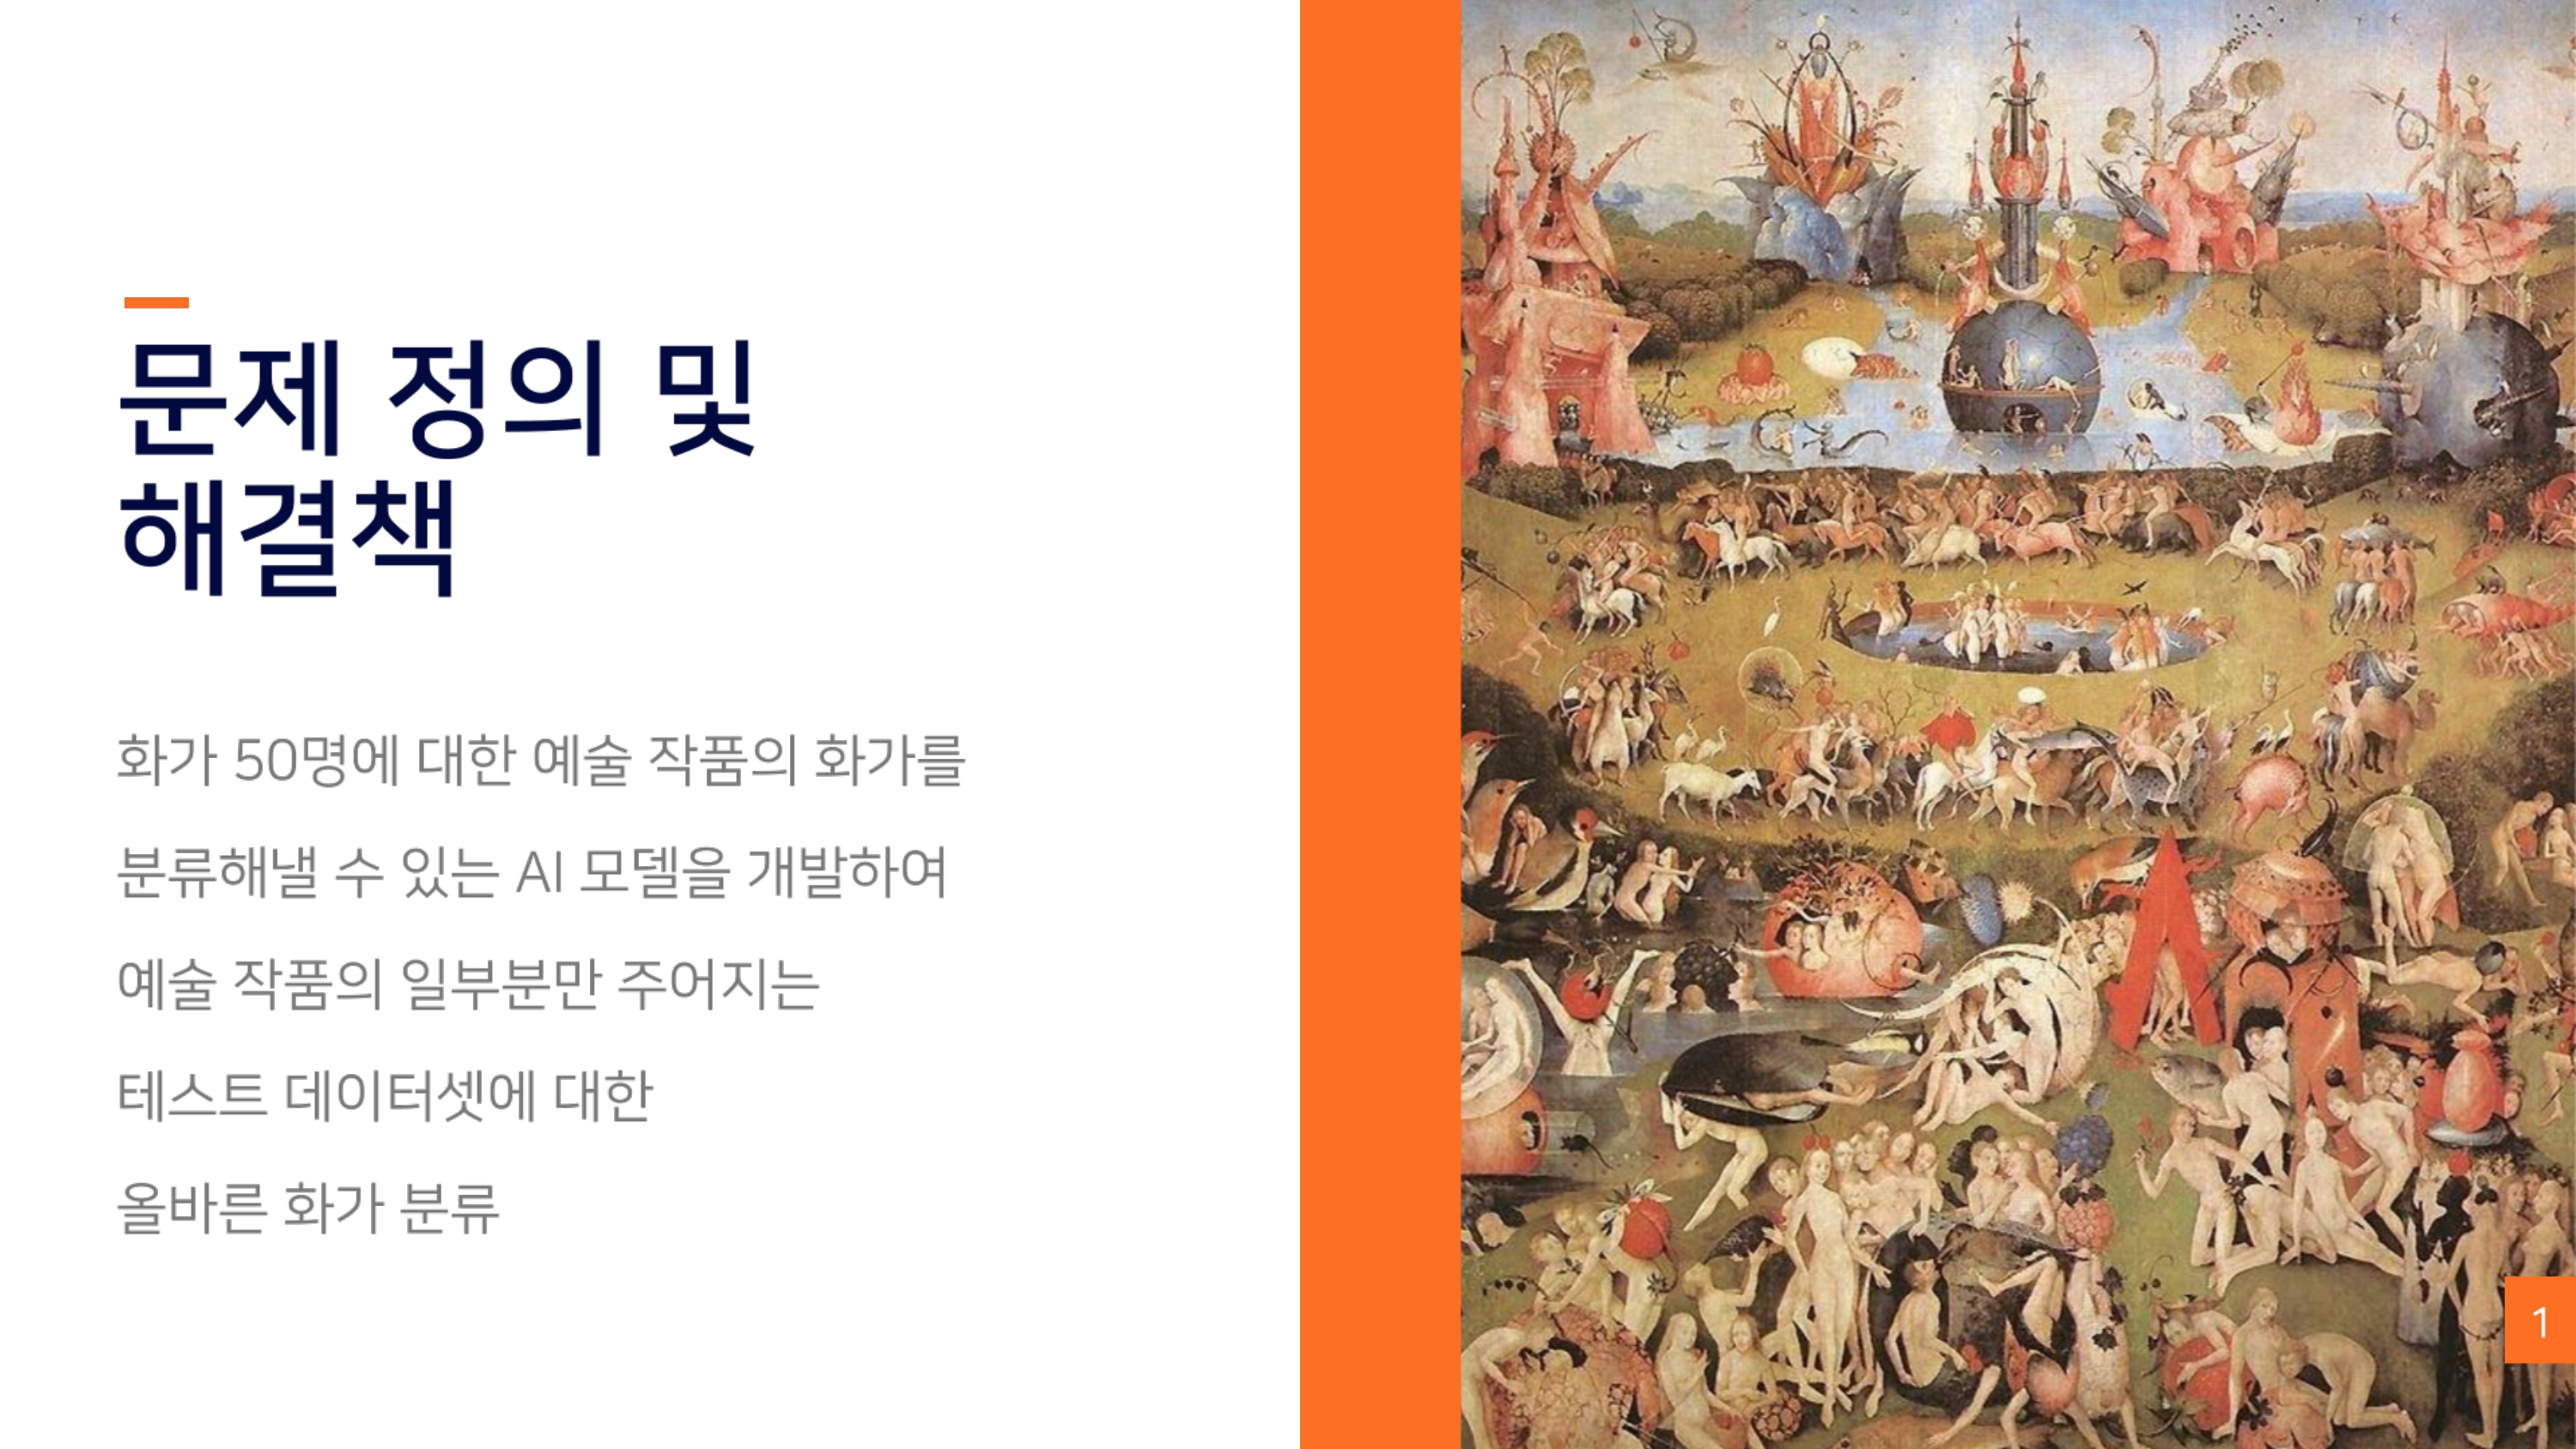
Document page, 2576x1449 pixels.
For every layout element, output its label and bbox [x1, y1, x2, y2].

text_box [1466, 0, 2576, 1449]
picture [108, 715, 996, 1261]
text_box [1300, 0, 1462, 1449]
text_box [125, 282, 189, 324]
picture [98, 295, 835, 654]
text_box [2501, 1276, 2576, 1365]
